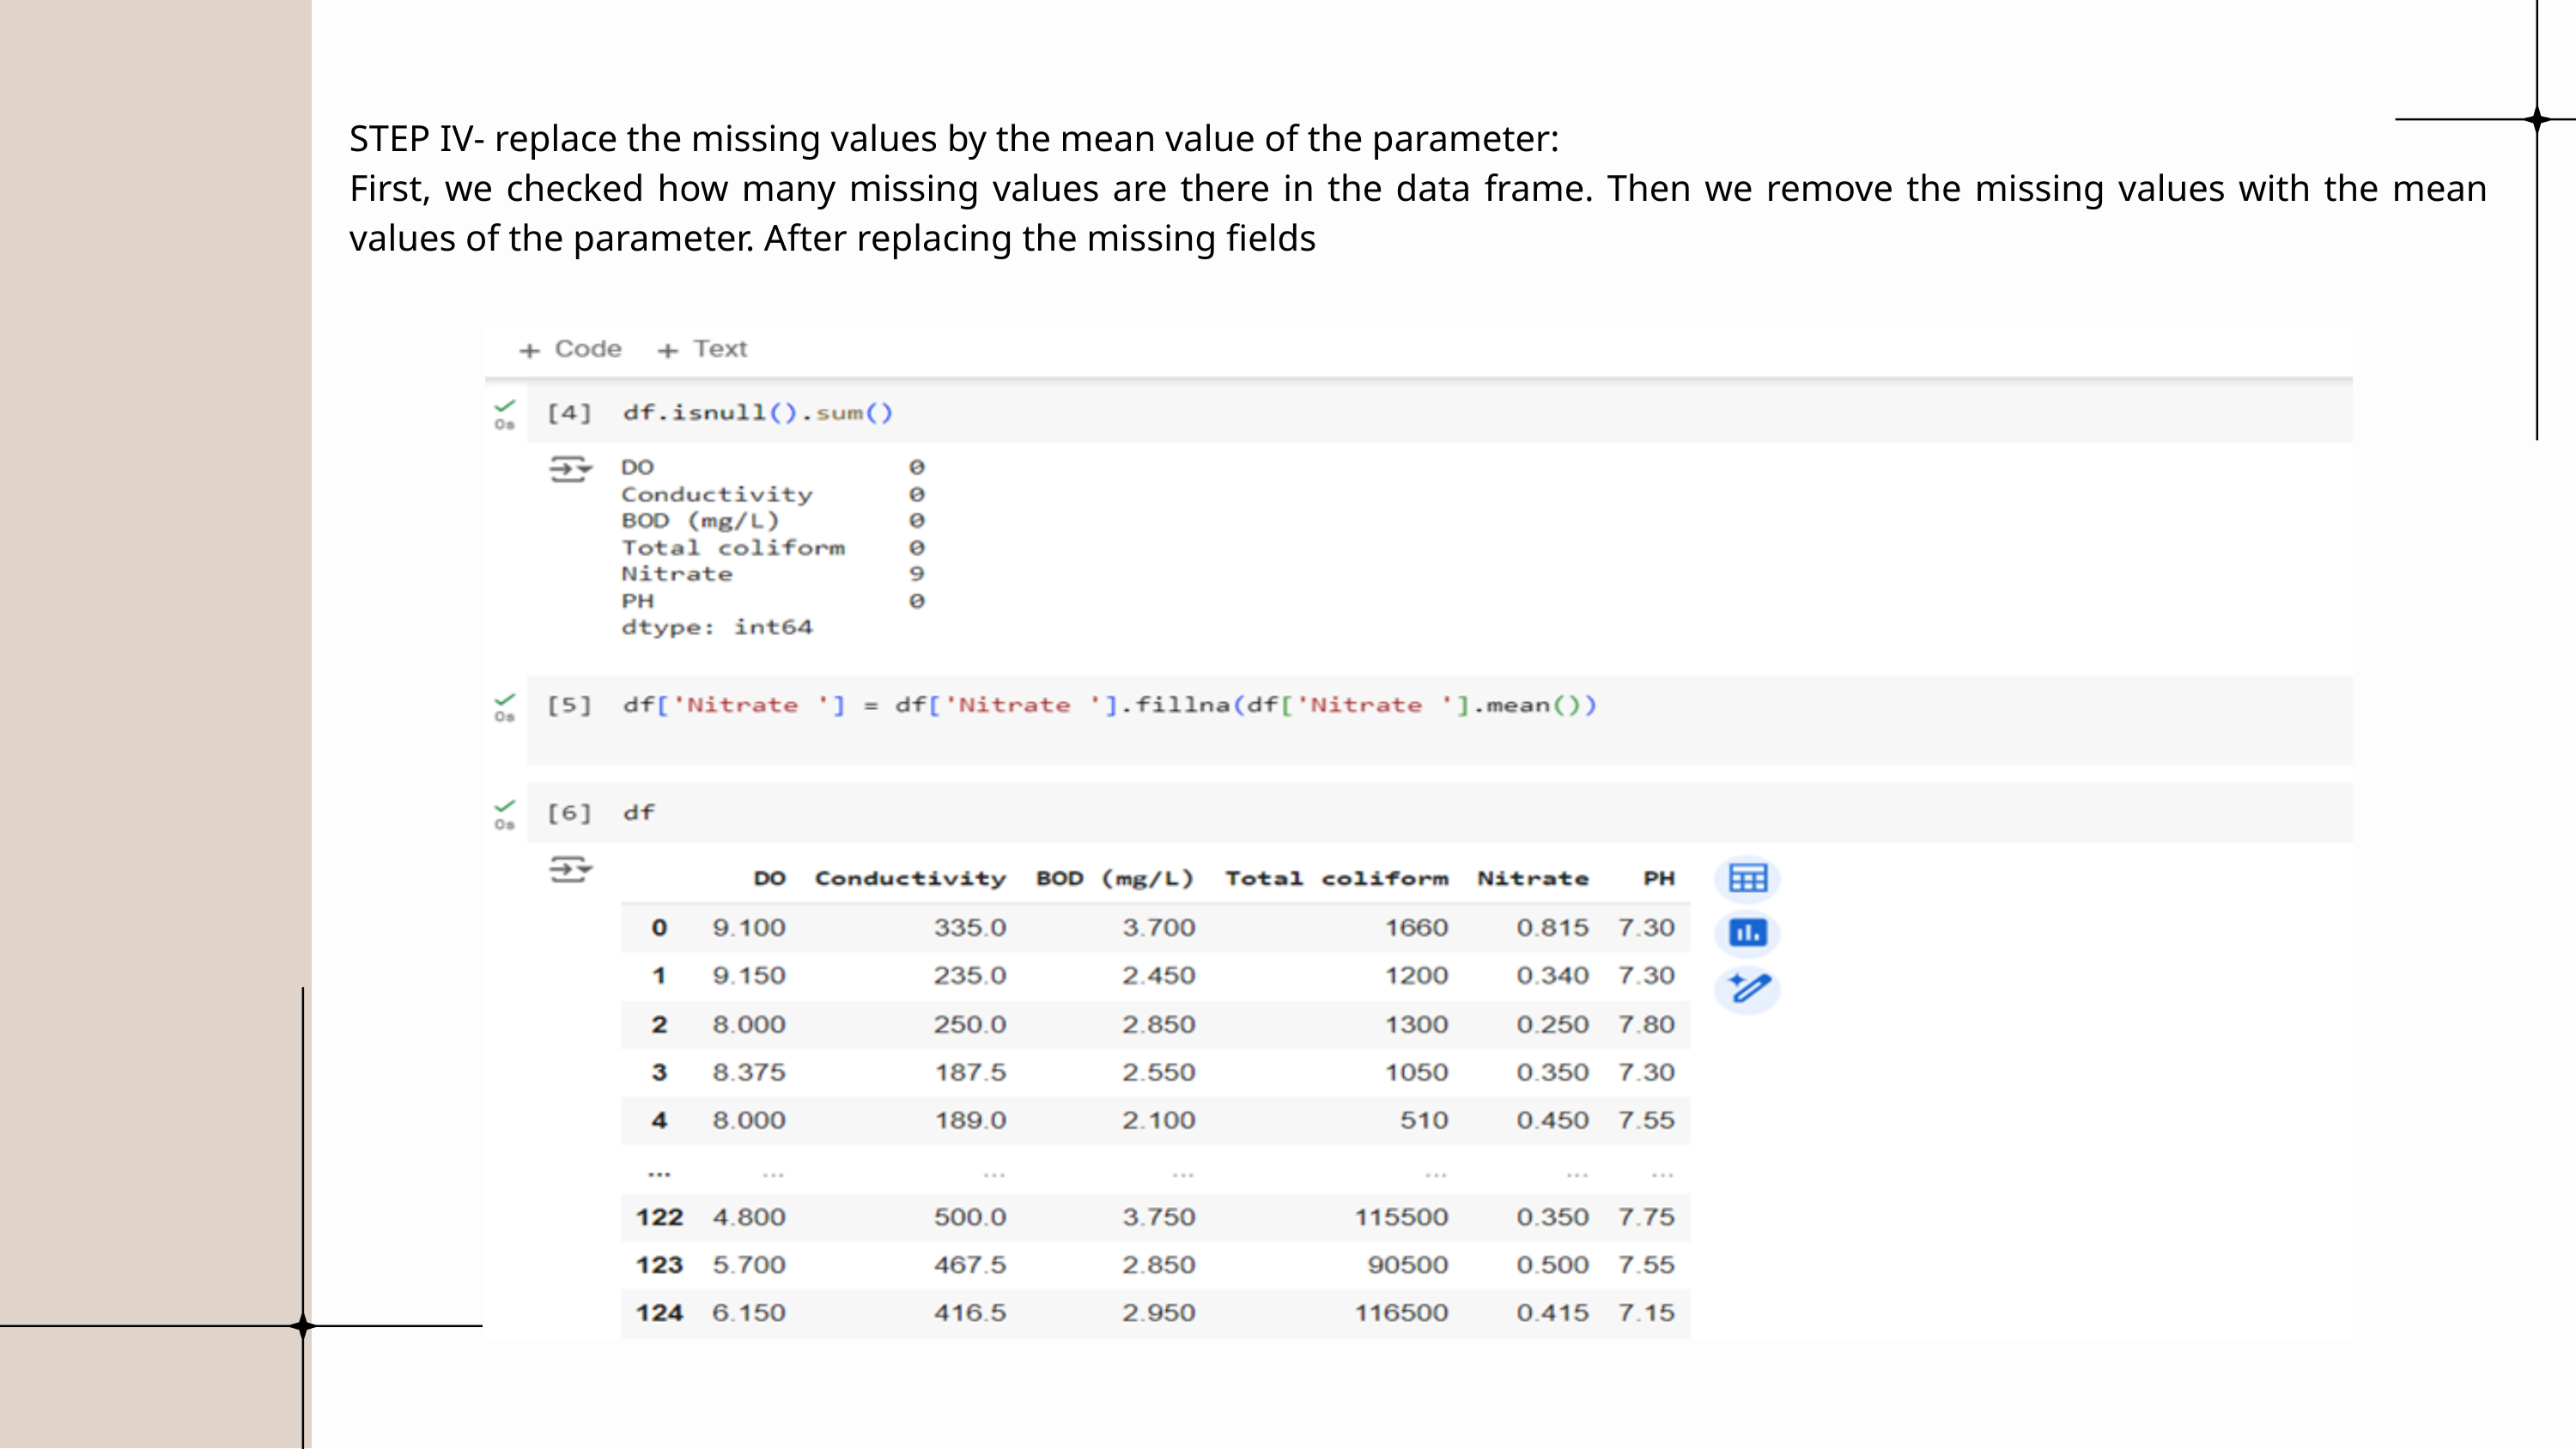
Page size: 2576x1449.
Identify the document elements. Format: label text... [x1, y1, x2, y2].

text_box STEP IV- replace the missing values by the mean value of the parameter: First, we checked how many missing values are there in the data frame. Then we remove the missing values with the mean values of the parameter. After replacing the missing fields [349, 108, 2490, 309]
text_box [485, 327, 2354, 1339]
text_box [319, 987, 483, 1449]
text_box [2395, 0, 2576, 440]
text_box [0, 0, 312, 1449]
